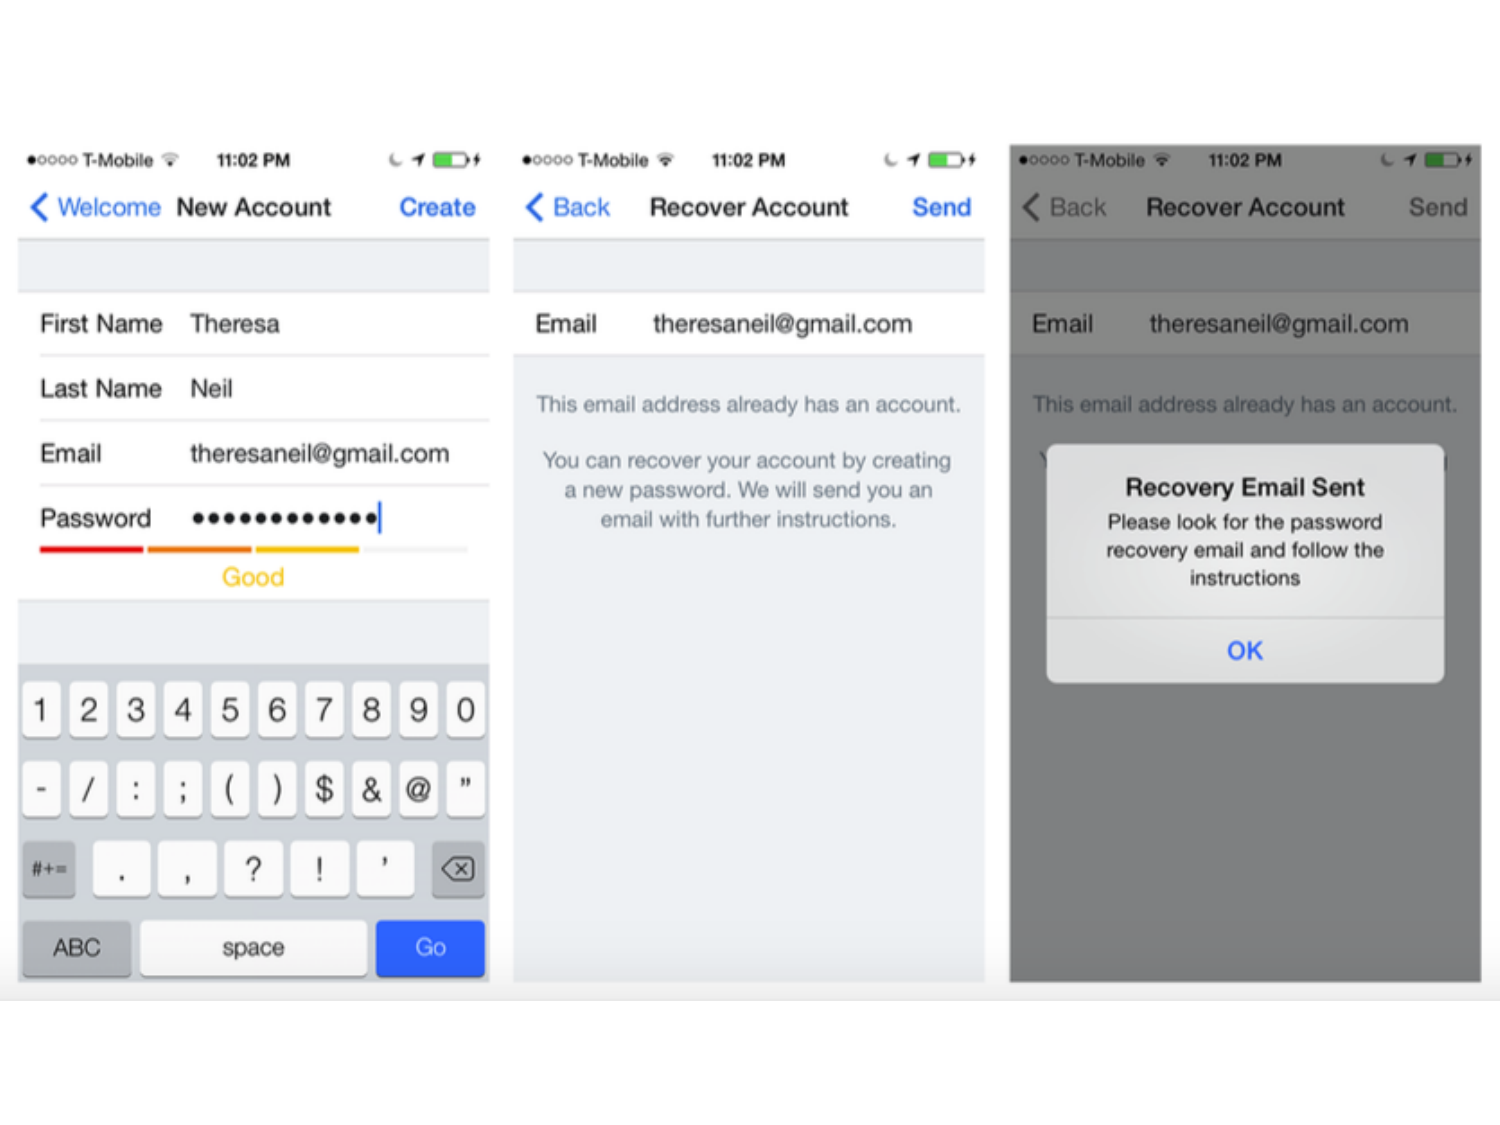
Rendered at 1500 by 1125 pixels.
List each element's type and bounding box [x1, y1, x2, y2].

picture [0, 123, 1500, 1002]
